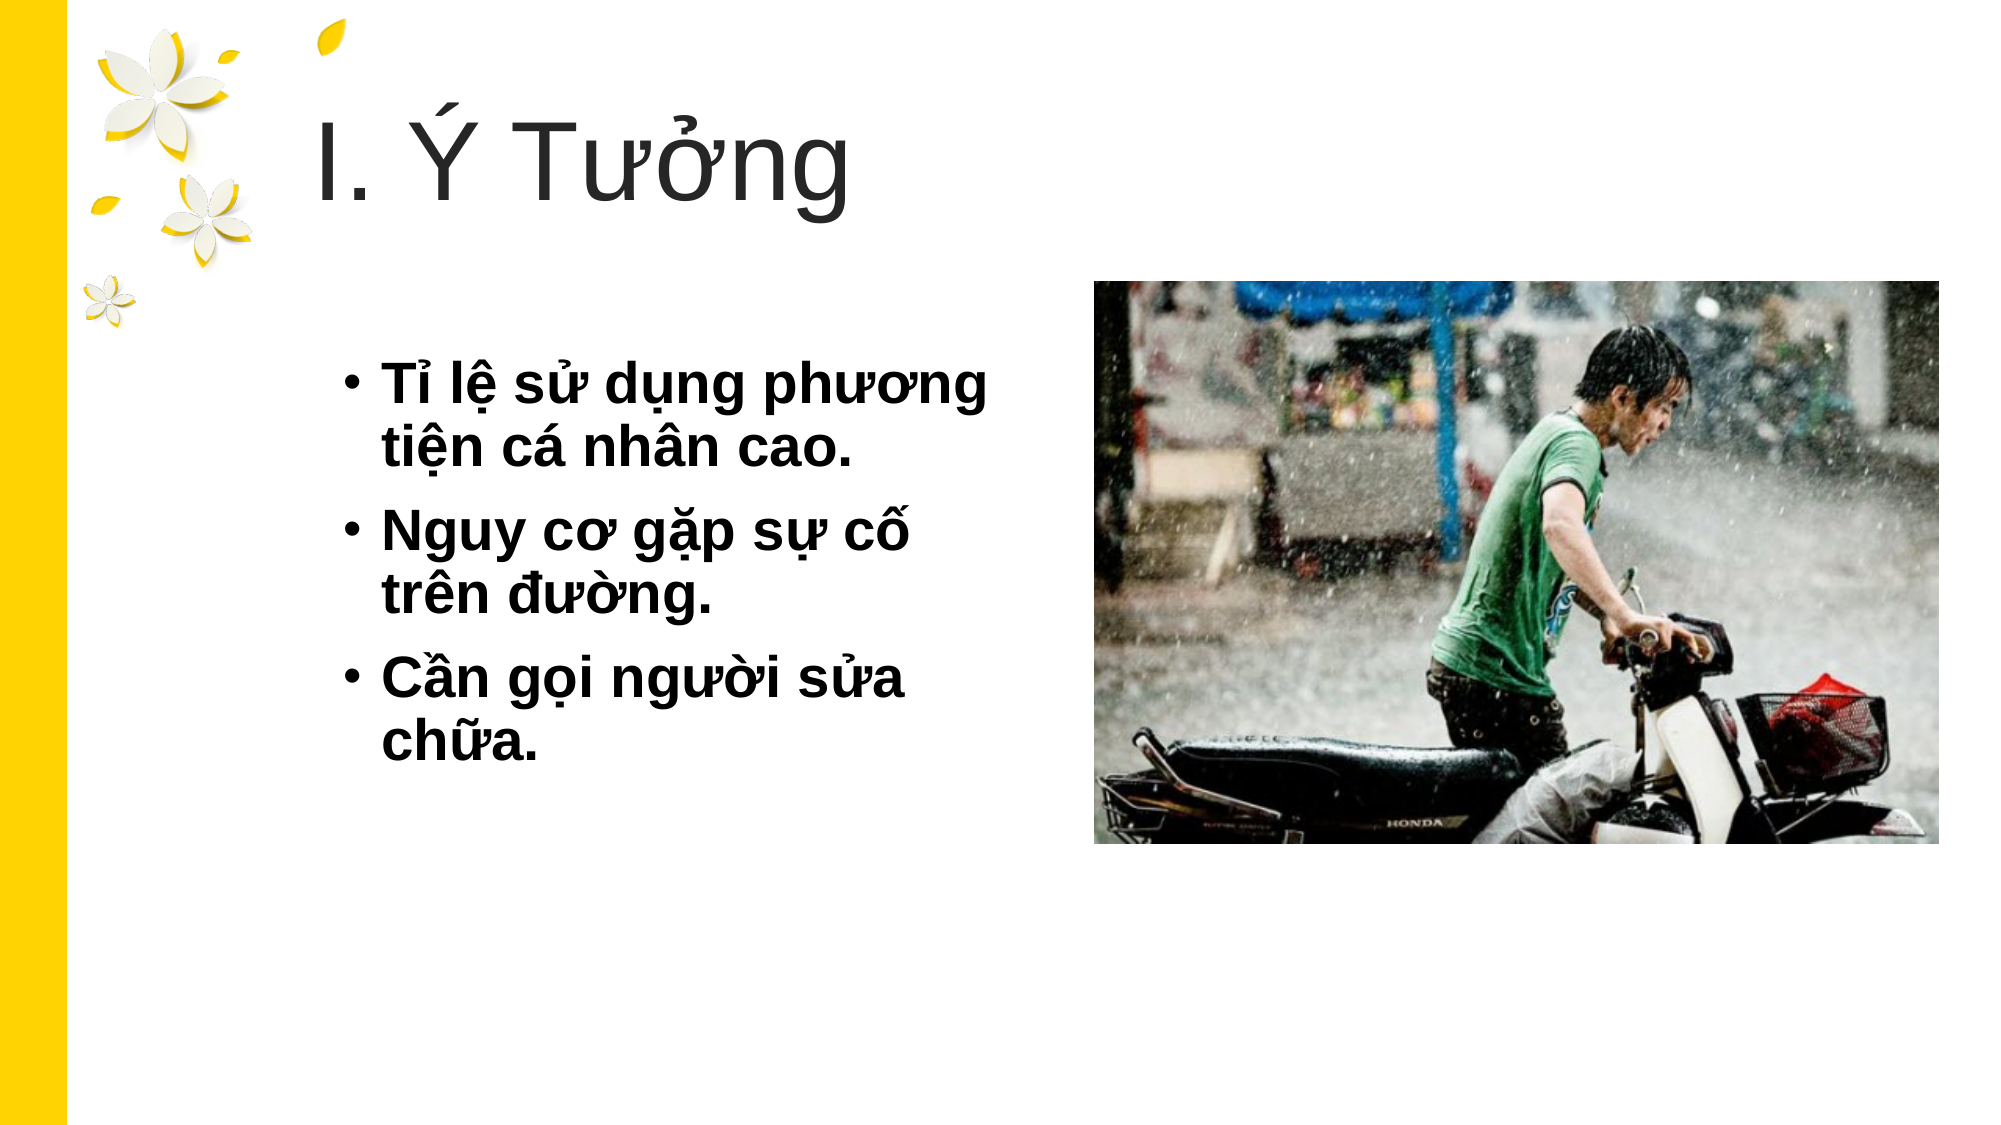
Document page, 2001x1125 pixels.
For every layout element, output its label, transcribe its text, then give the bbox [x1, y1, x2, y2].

list I. Ý Tưởng [298, 105, 1939, 224]
picture [96, 25, 269, 287]
picture [311, 17, 356, 57]
picture [1094, 281, 1939, 844]
picture [83, 274, 137, 333]
picture [91, 196, 121, 215]
text_box Tỉ lệ sử dụng phương tiện cá nhân cao. Nguy cơ gặp sự cố trên đường. Cần gọi người sửa chữa. [329, 346, 1040, 896]
